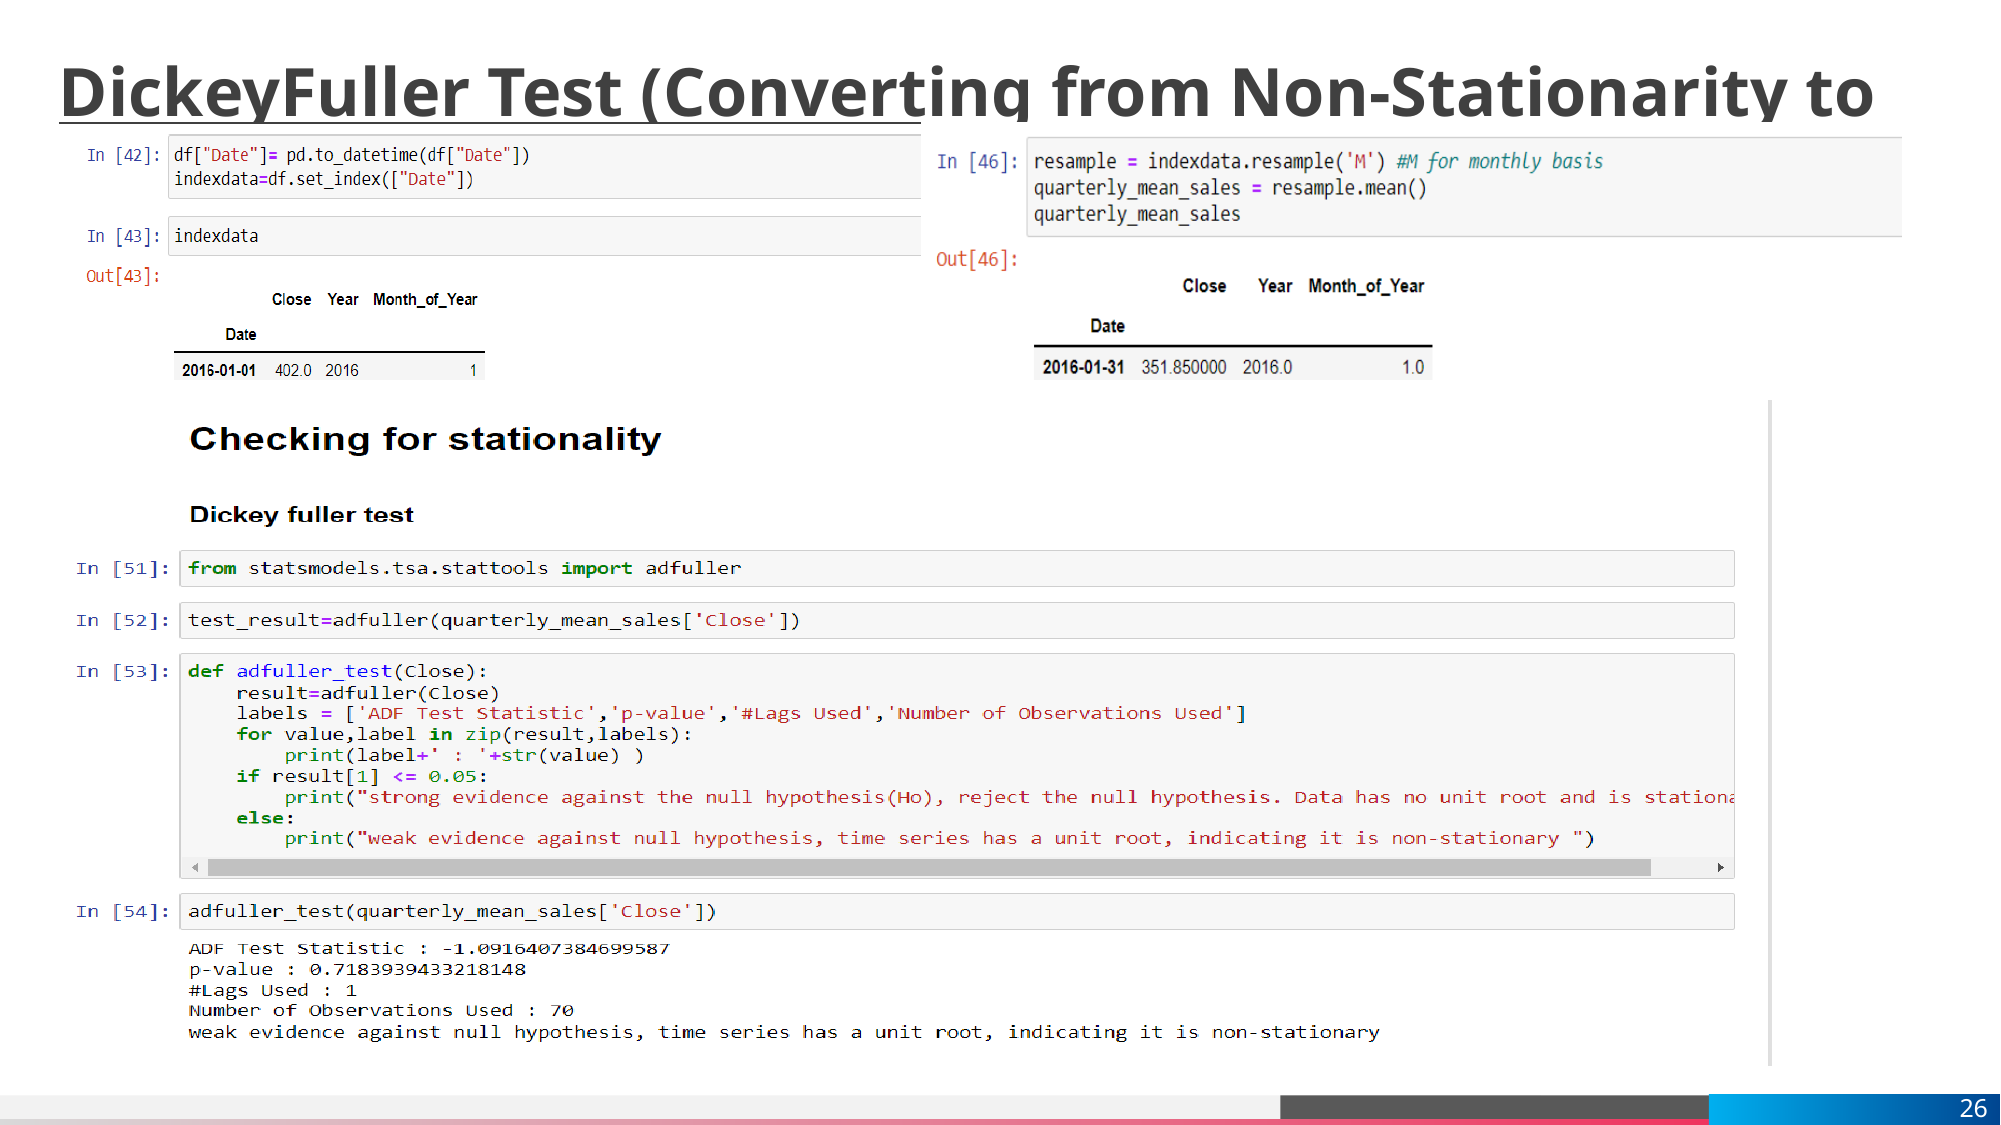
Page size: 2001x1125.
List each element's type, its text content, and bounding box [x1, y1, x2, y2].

picture [31, 400, 1772, 1066]
text_box 26 [1708, 1094, 2000, 1125]
title DickeyFuller Test (Converting from Non-Stationarity to Stationarity) [59, 59, 1942, 148]
picture [58, 122, 1902, 380]
